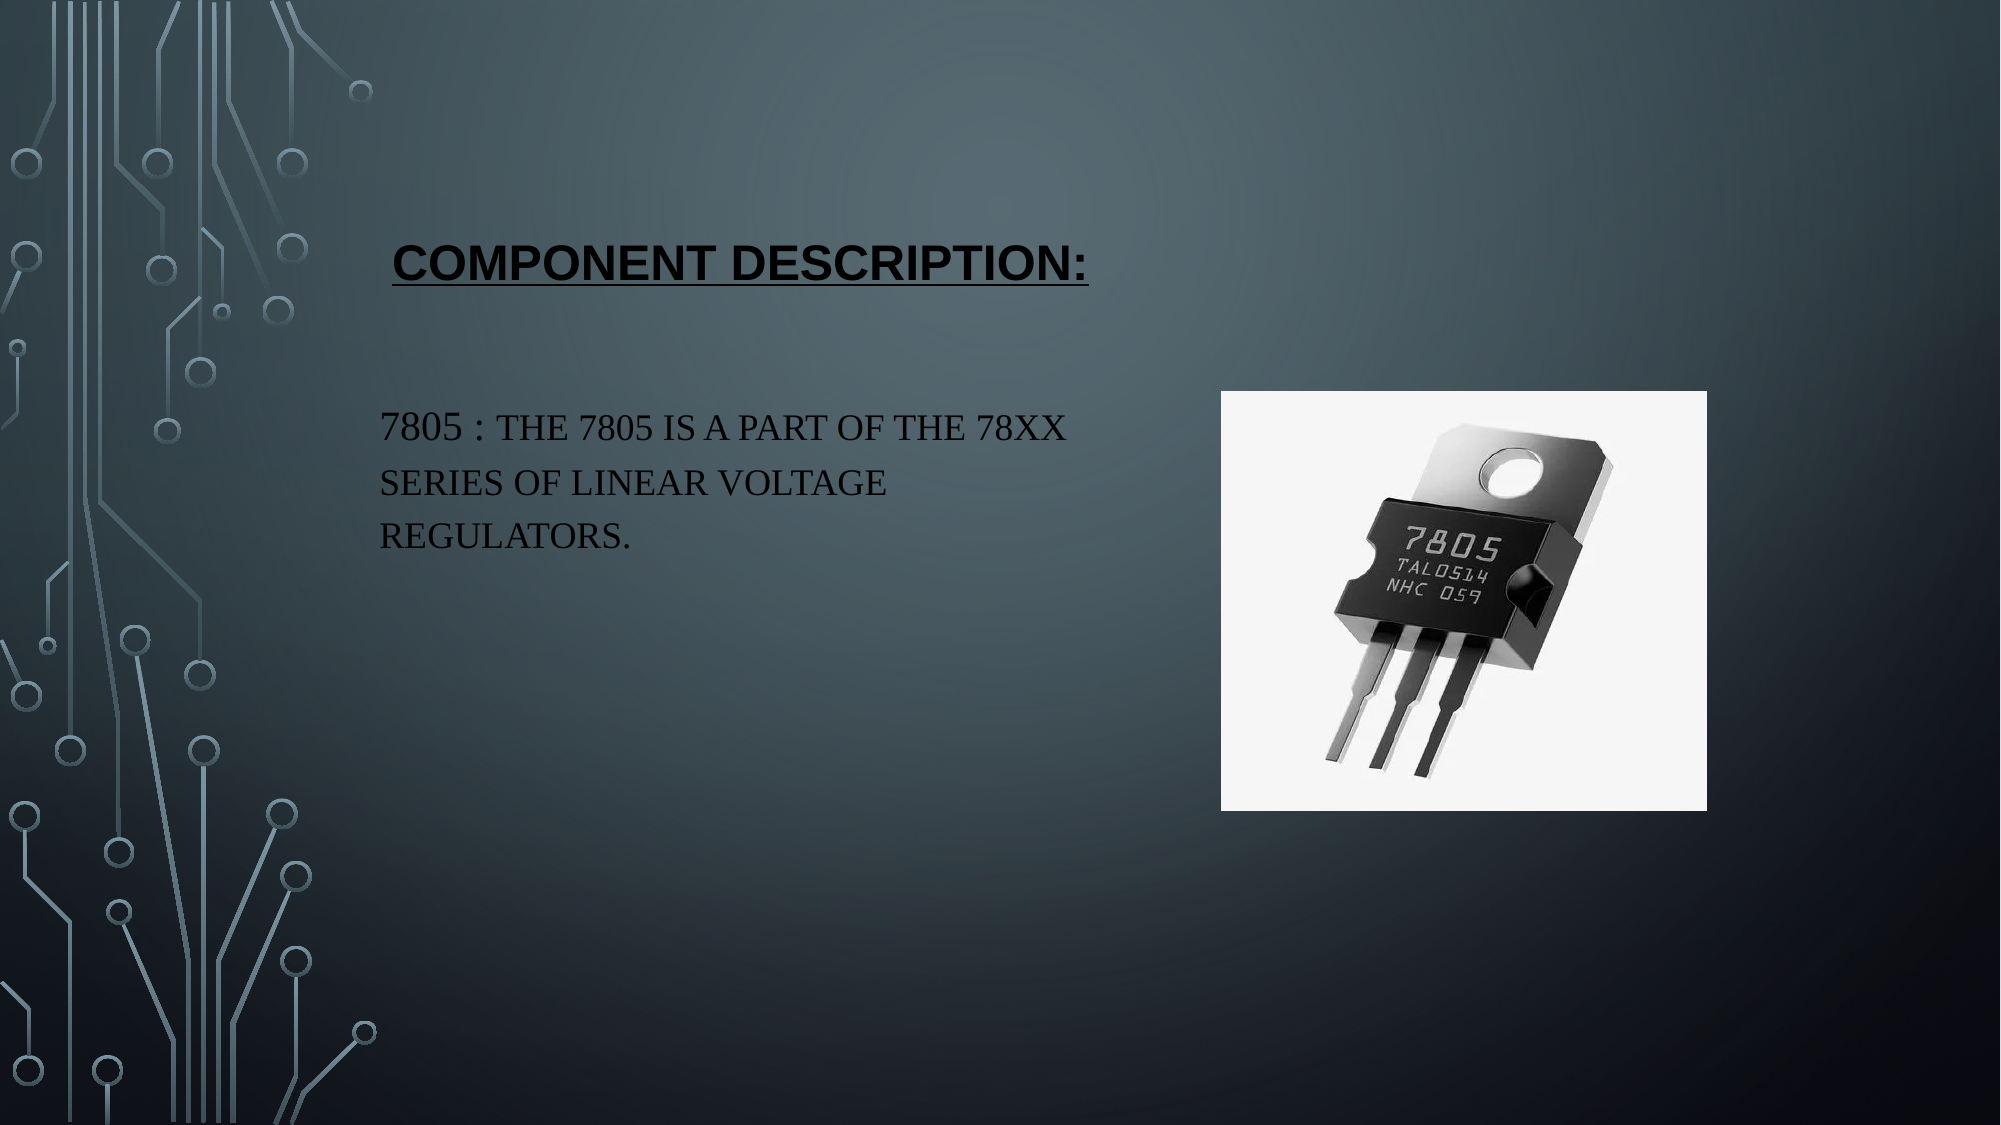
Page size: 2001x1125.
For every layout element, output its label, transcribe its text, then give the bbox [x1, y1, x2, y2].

title Component Description: [377, 215, 1123, 300]
subtitle 7805 : The 7805 is a part of the 78XX series of linear voltage regulators. [364, 381, 1111, 556]
picture [1220, 391, 1707, 811]
